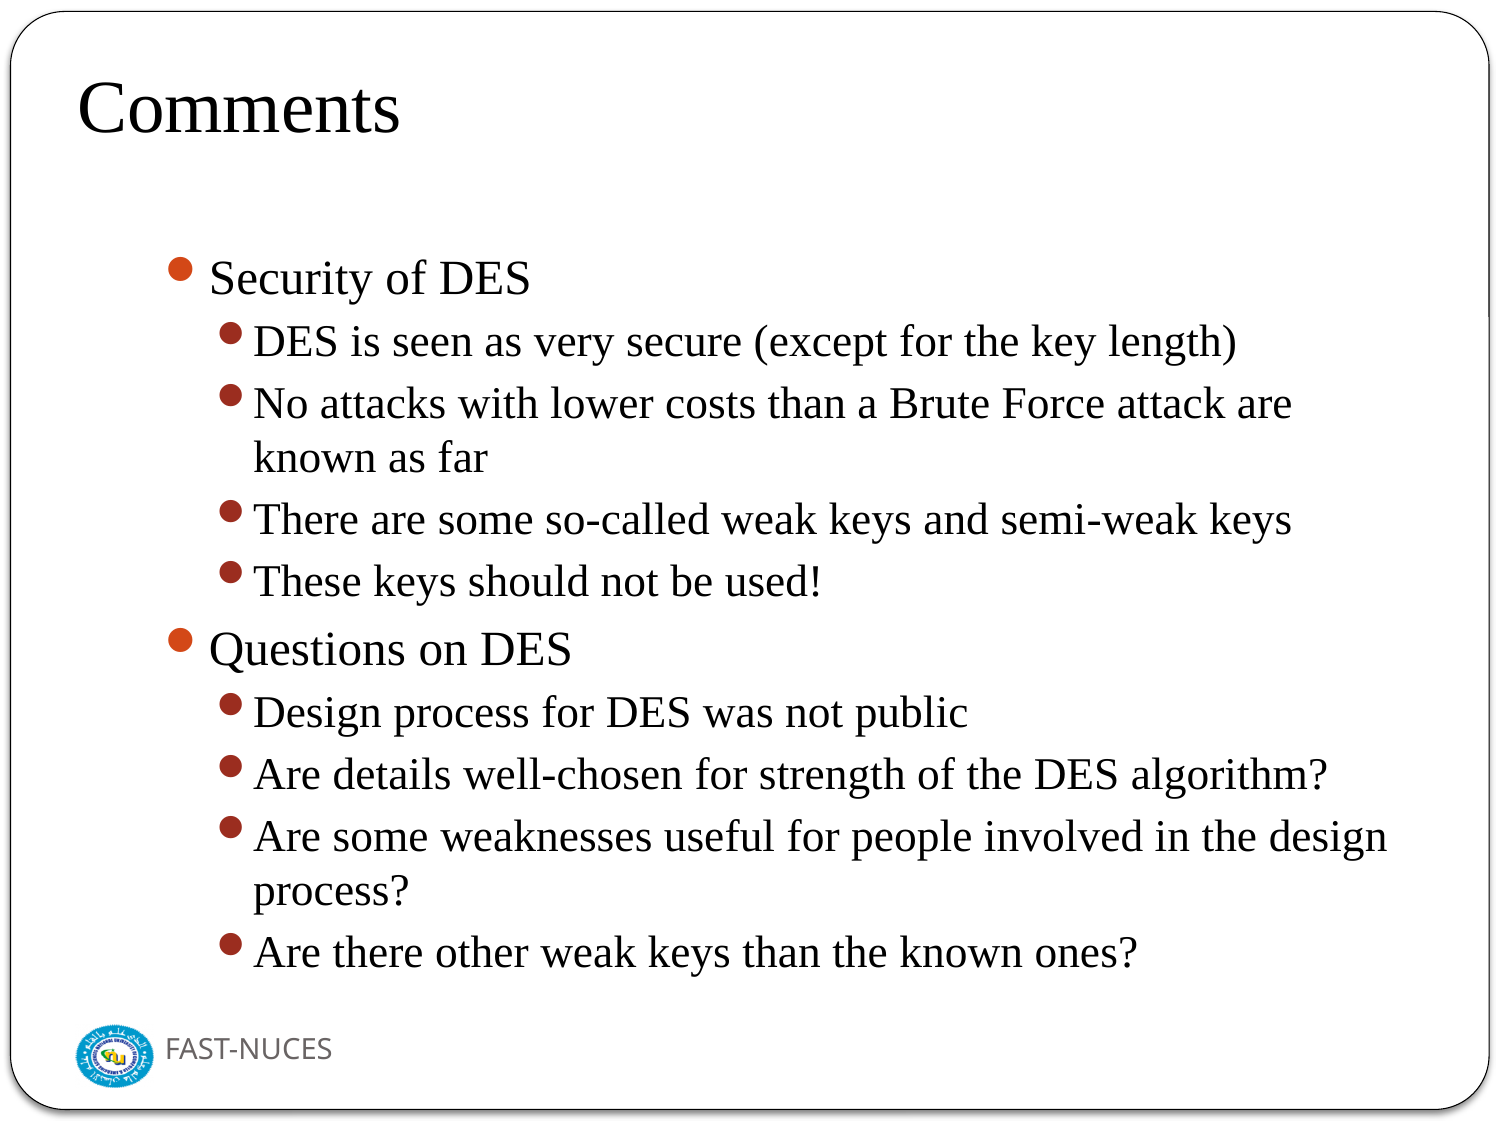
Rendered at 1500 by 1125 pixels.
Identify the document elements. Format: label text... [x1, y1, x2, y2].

footer FAST-NUCES [150, 1012, 800, 1088]
picture [91, 1038, 138, 1075]
title Comments [62, 70, 1338, 163]
picture [123, 1060, 154, 1088]
picture [74, 1024, 154, 1088]
list Security of DES DES is seen as very secure (except for the key length) No attacks with lower costs than a Brute Force attack are known as far There are some so-called weak keys and semi-weak keys These keys should not be used! Questions on DES Design process for DES was not public Are details well-chosen for strength of the DES algorithm? Are some weaknesses useful for people involved in the design process? Are there other weak keys than the known ones? [150, 237, 1425, 988]
